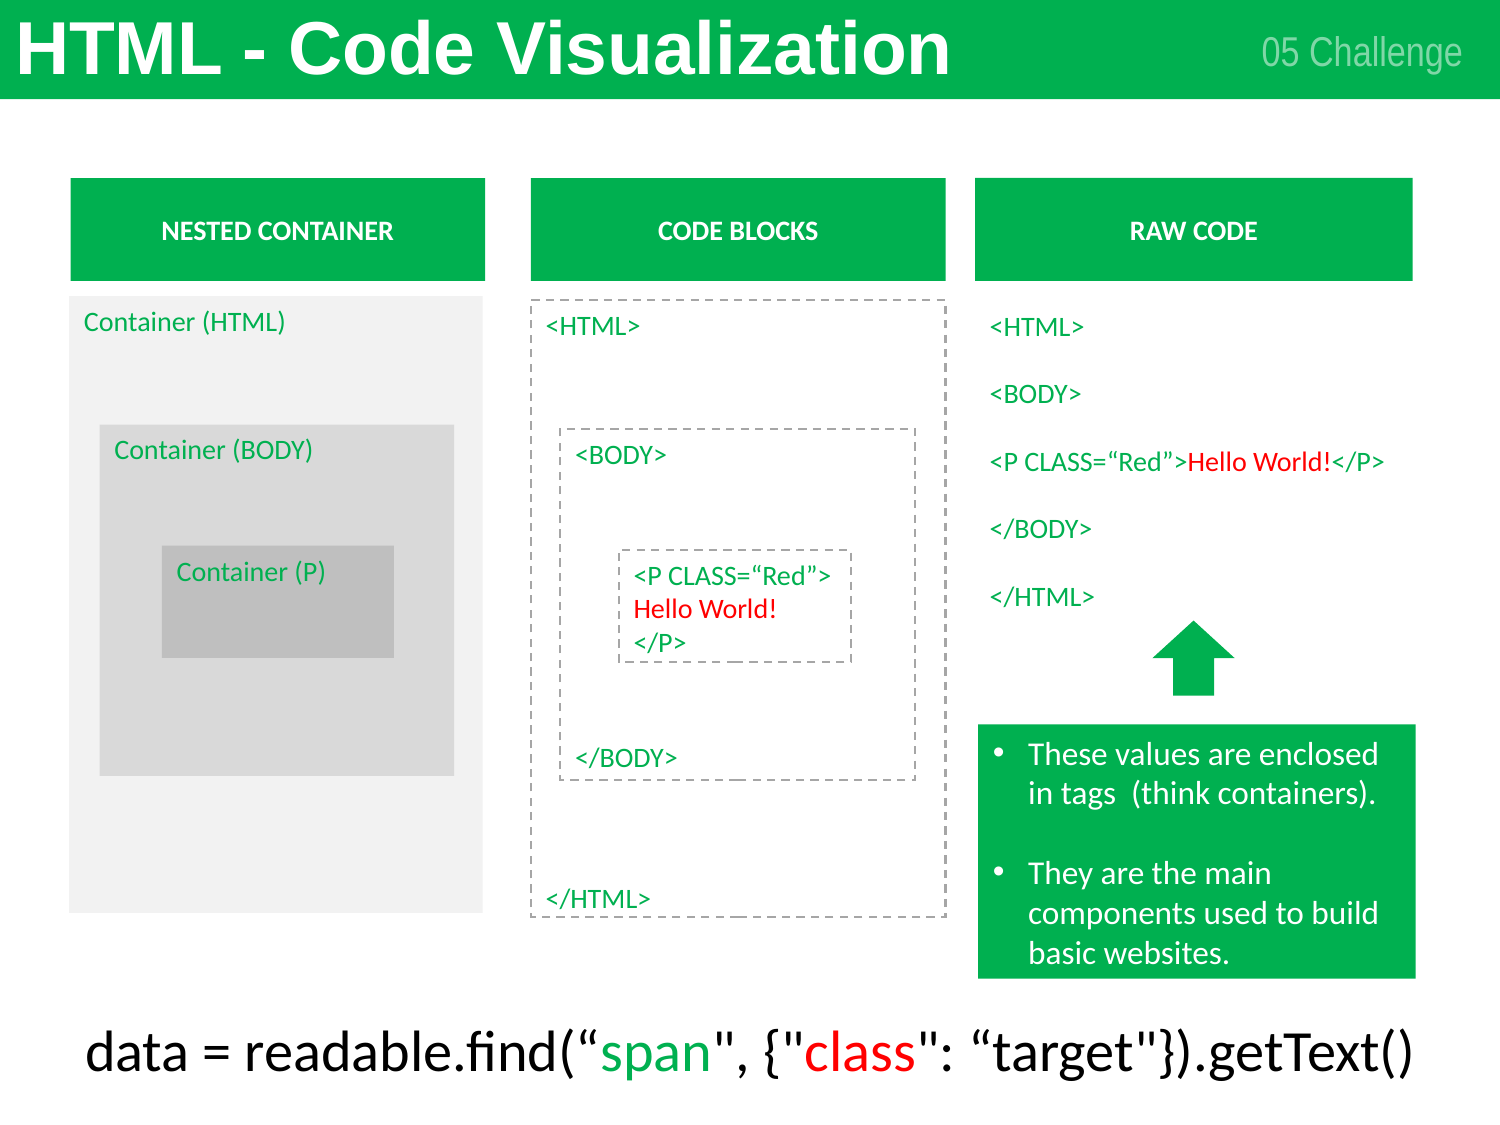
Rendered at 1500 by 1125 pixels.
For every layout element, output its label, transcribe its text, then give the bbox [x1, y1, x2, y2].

text_box Container (BODY) [99, 424, 455, 777]
text_box <HTML> </HTML> [530, 299, 947, 918]
text_box These values are enclosed in tags (think containers). They are the main components used to build basic websites. [978, 724, 1416, 979]
text_box CODE BLOCKS [530, 177, 947, 282]
title HTML - Code Visualization [0, 0, 1294, 100]
text_box <BODY> </BODY> [559, 428, 916, 781]
text_box <HTML> <BODY> <P CLASS=“Red”>Hello World!</P> </BODY> </HTML> [974, 300, 1413, 620]
text_box RAW CODE [974, 177, 1414, 282]
text_box Container (HTML) [68, 295, 484, 914]
text_box data = readable.find(“span", {"class": “target"}).getText() [1, 1005, 1500, 1091]
text_box NESTED CONTAINER [69, 177, 486, 282]
text_box Container (P) [161, 545, 395, 659]
text_box <P CLASS=“Red”> Hello World! </P> [618, 549, 852, 663]
slide_number 05 Challenge [1164, 19, 1478, 80]
text_box [1149, 619, 1238, 697]
